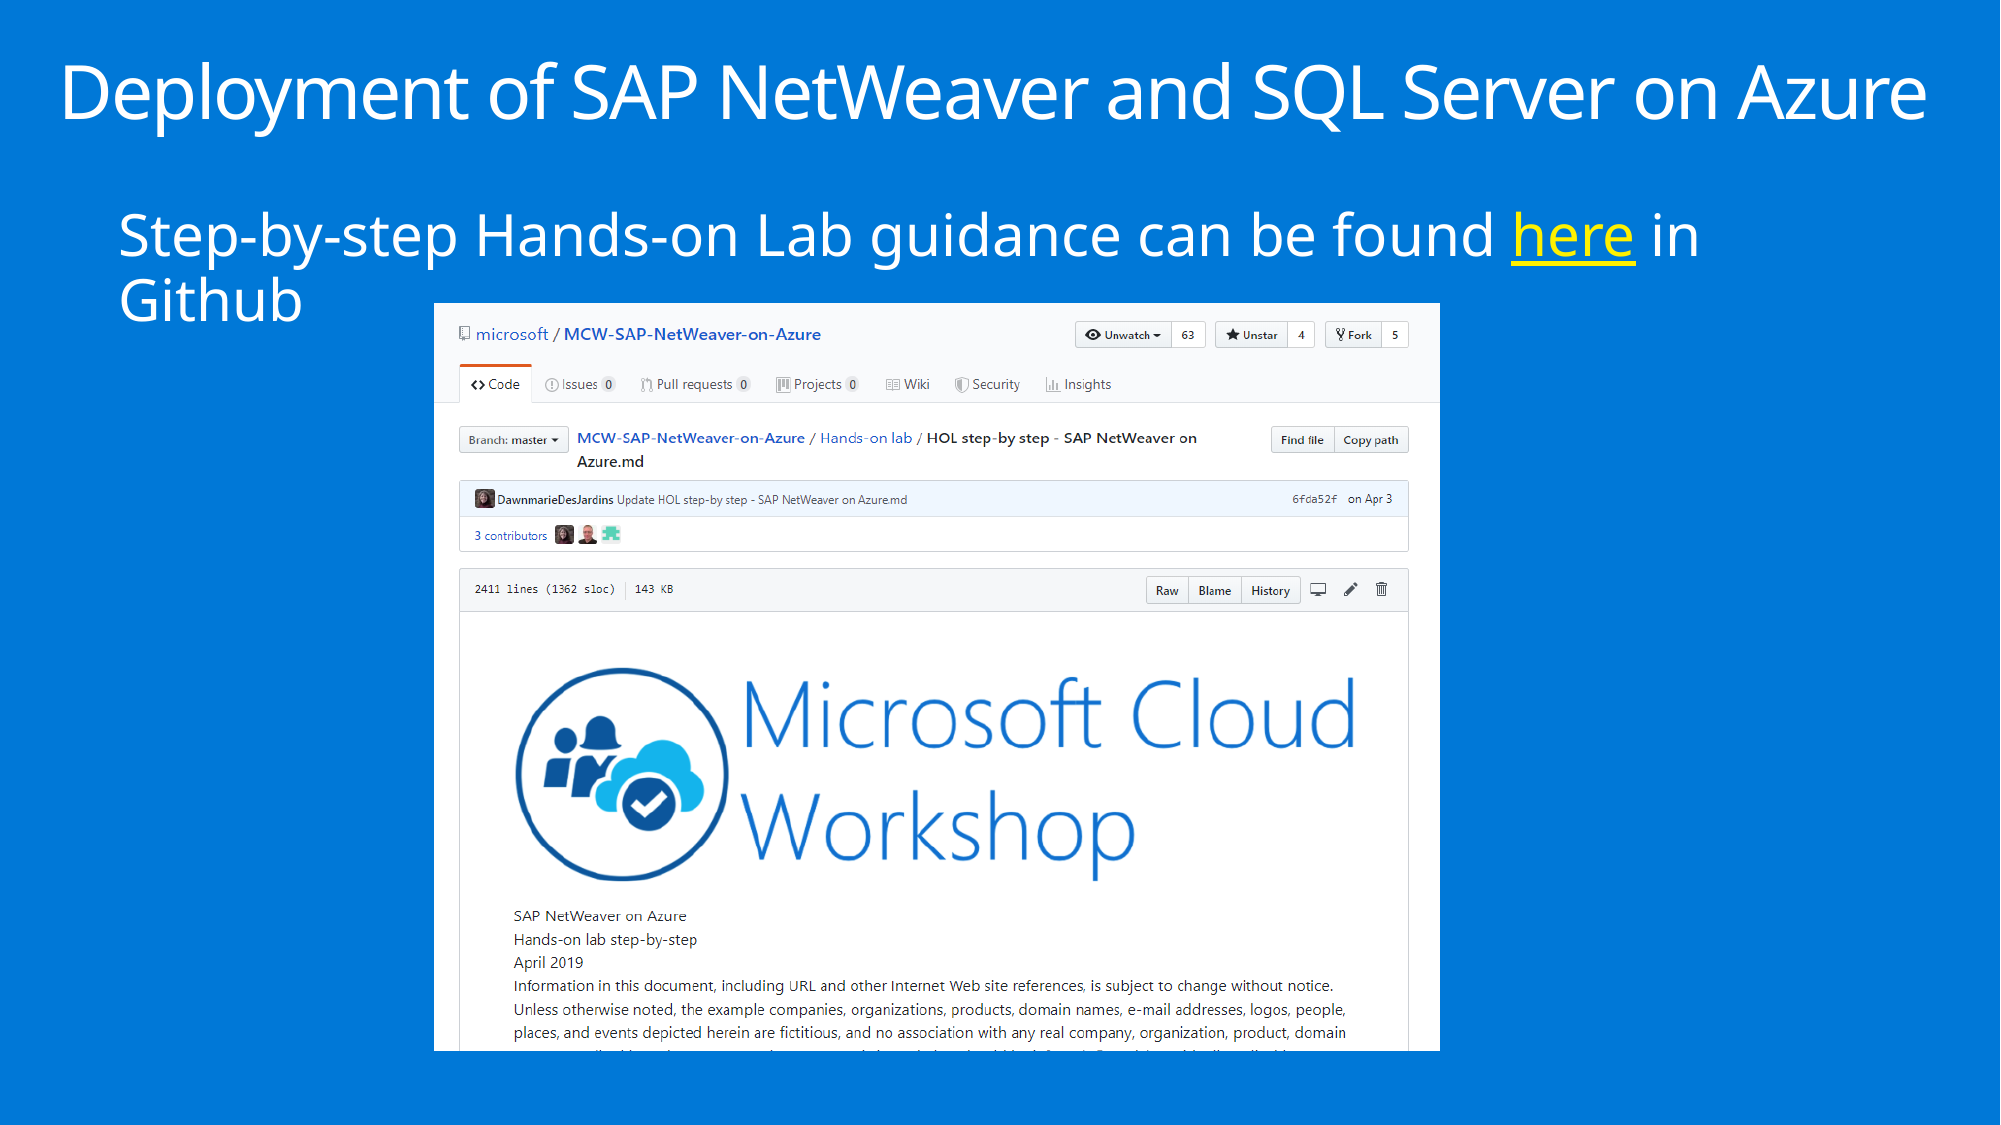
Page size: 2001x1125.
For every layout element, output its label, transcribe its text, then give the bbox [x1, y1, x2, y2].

picture [433, 303, 1441, 1051]
text_box Step-by-step Hands-on Lab guidance can be found here in Github [88, 175, 1904, 358]
text_box Deployment of SAP NetWeaver and SQL Server on Azure [44, 47, 1957, 196]
